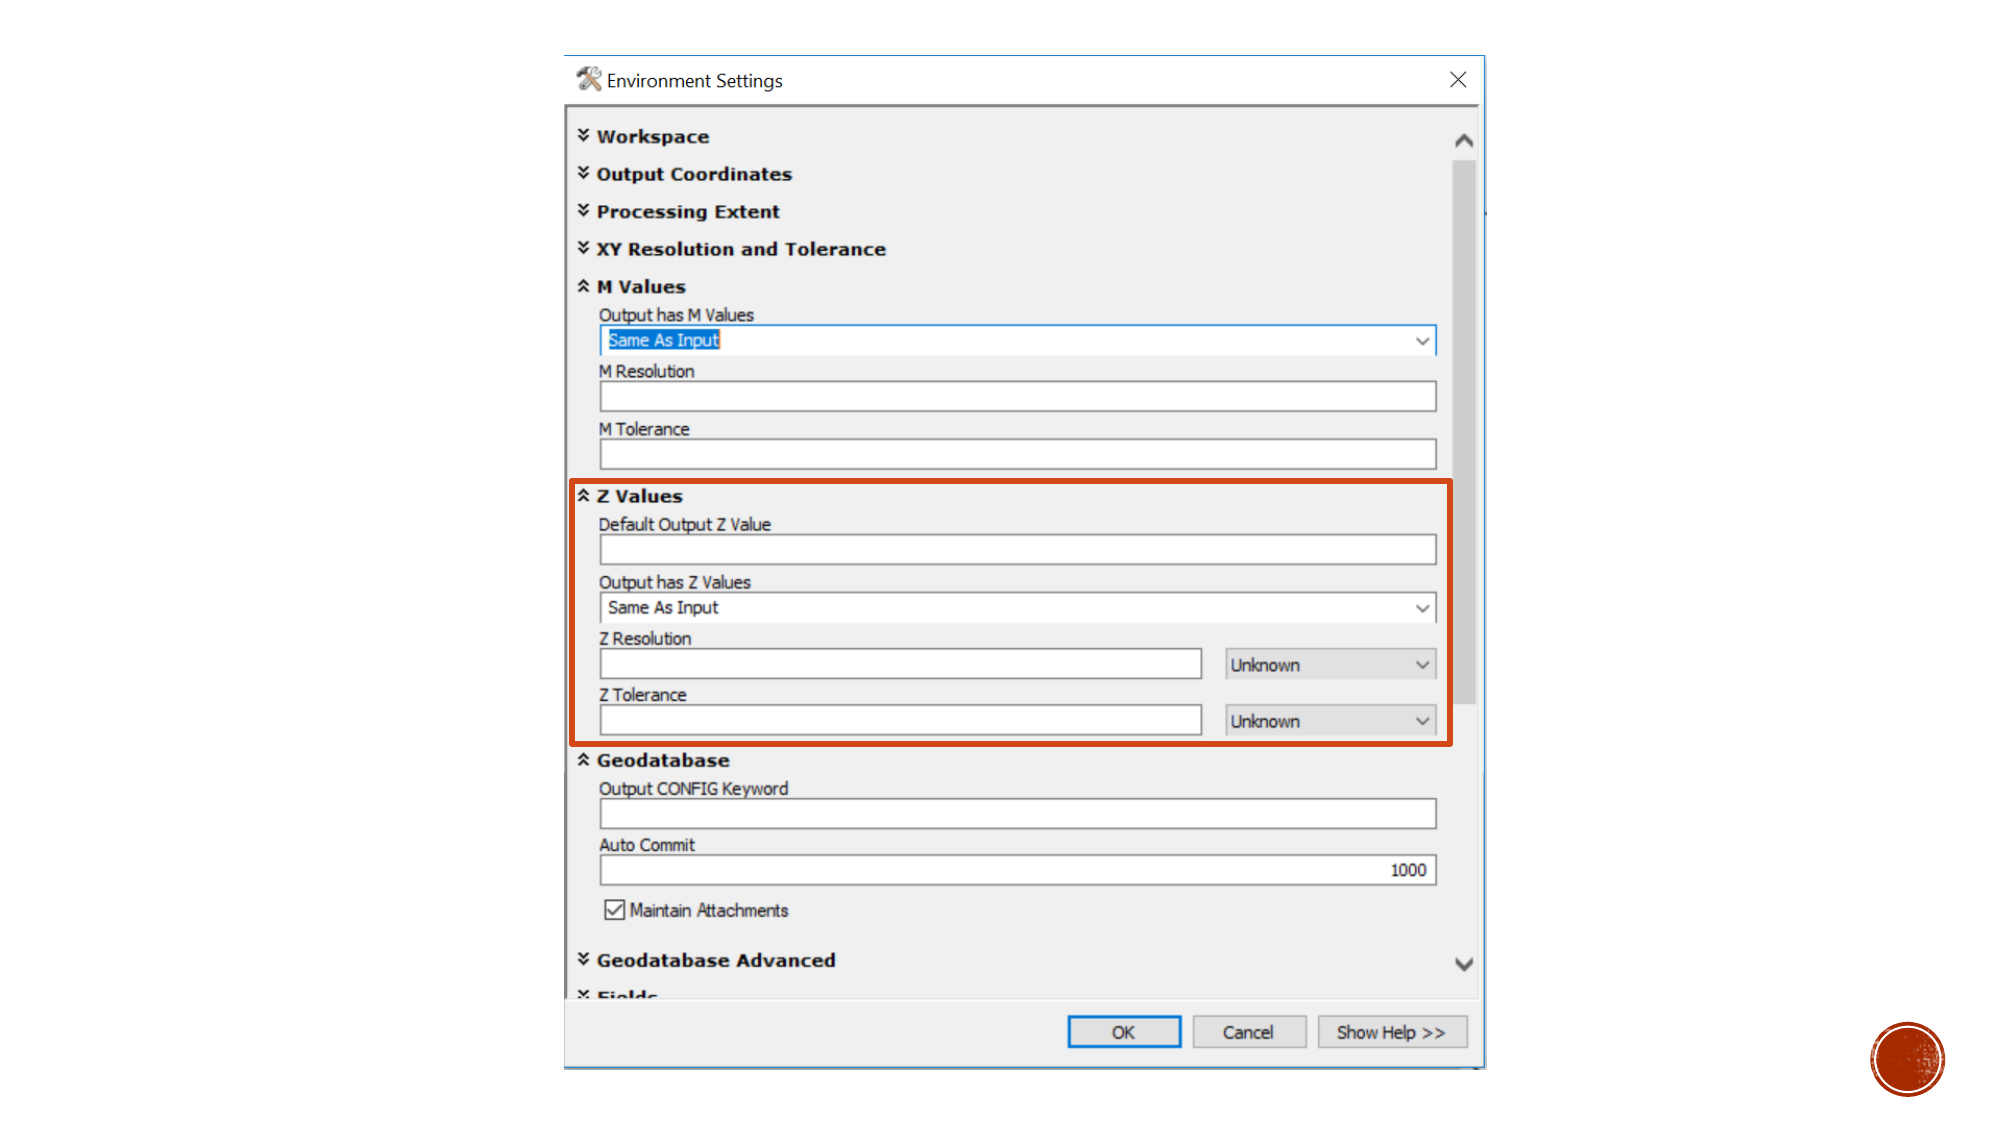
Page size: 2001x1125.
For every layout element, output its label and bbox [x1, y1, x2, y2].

picture [564, 55, 1487, 1070]
